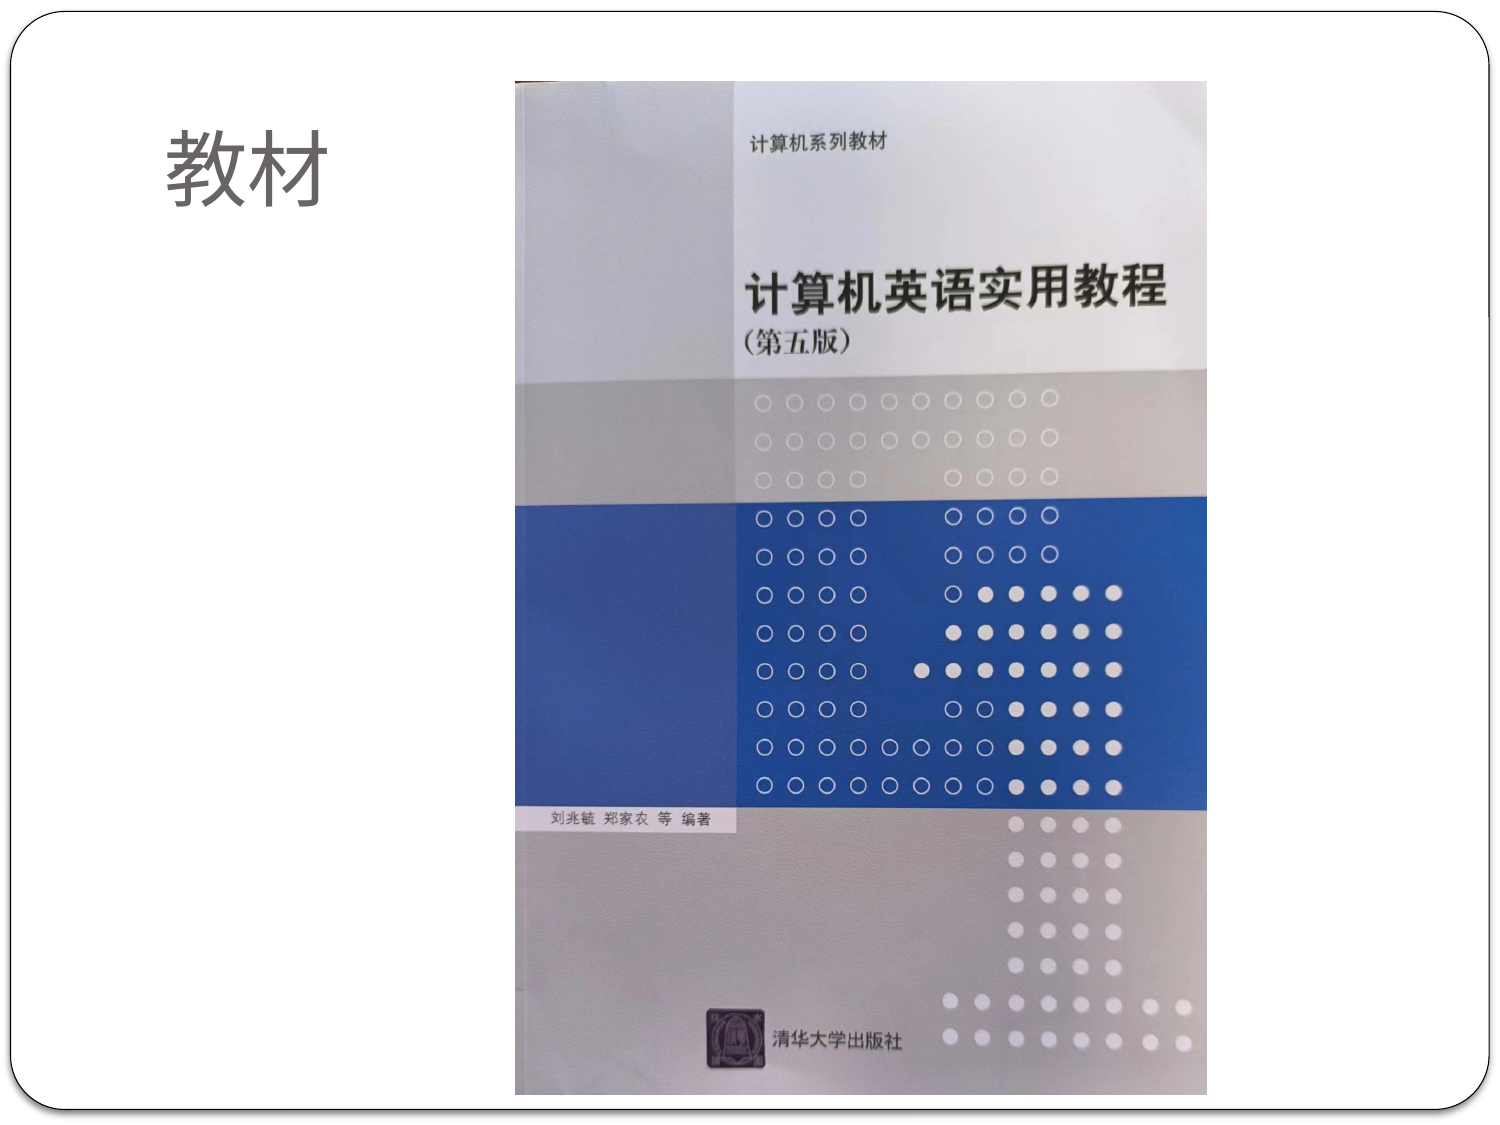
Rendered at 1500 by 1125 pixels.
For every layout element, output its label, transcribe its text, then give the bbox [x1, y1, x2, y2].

picture [515, 81, 1208, 1095]
title 教材 [150, 45, 1425, 233]
